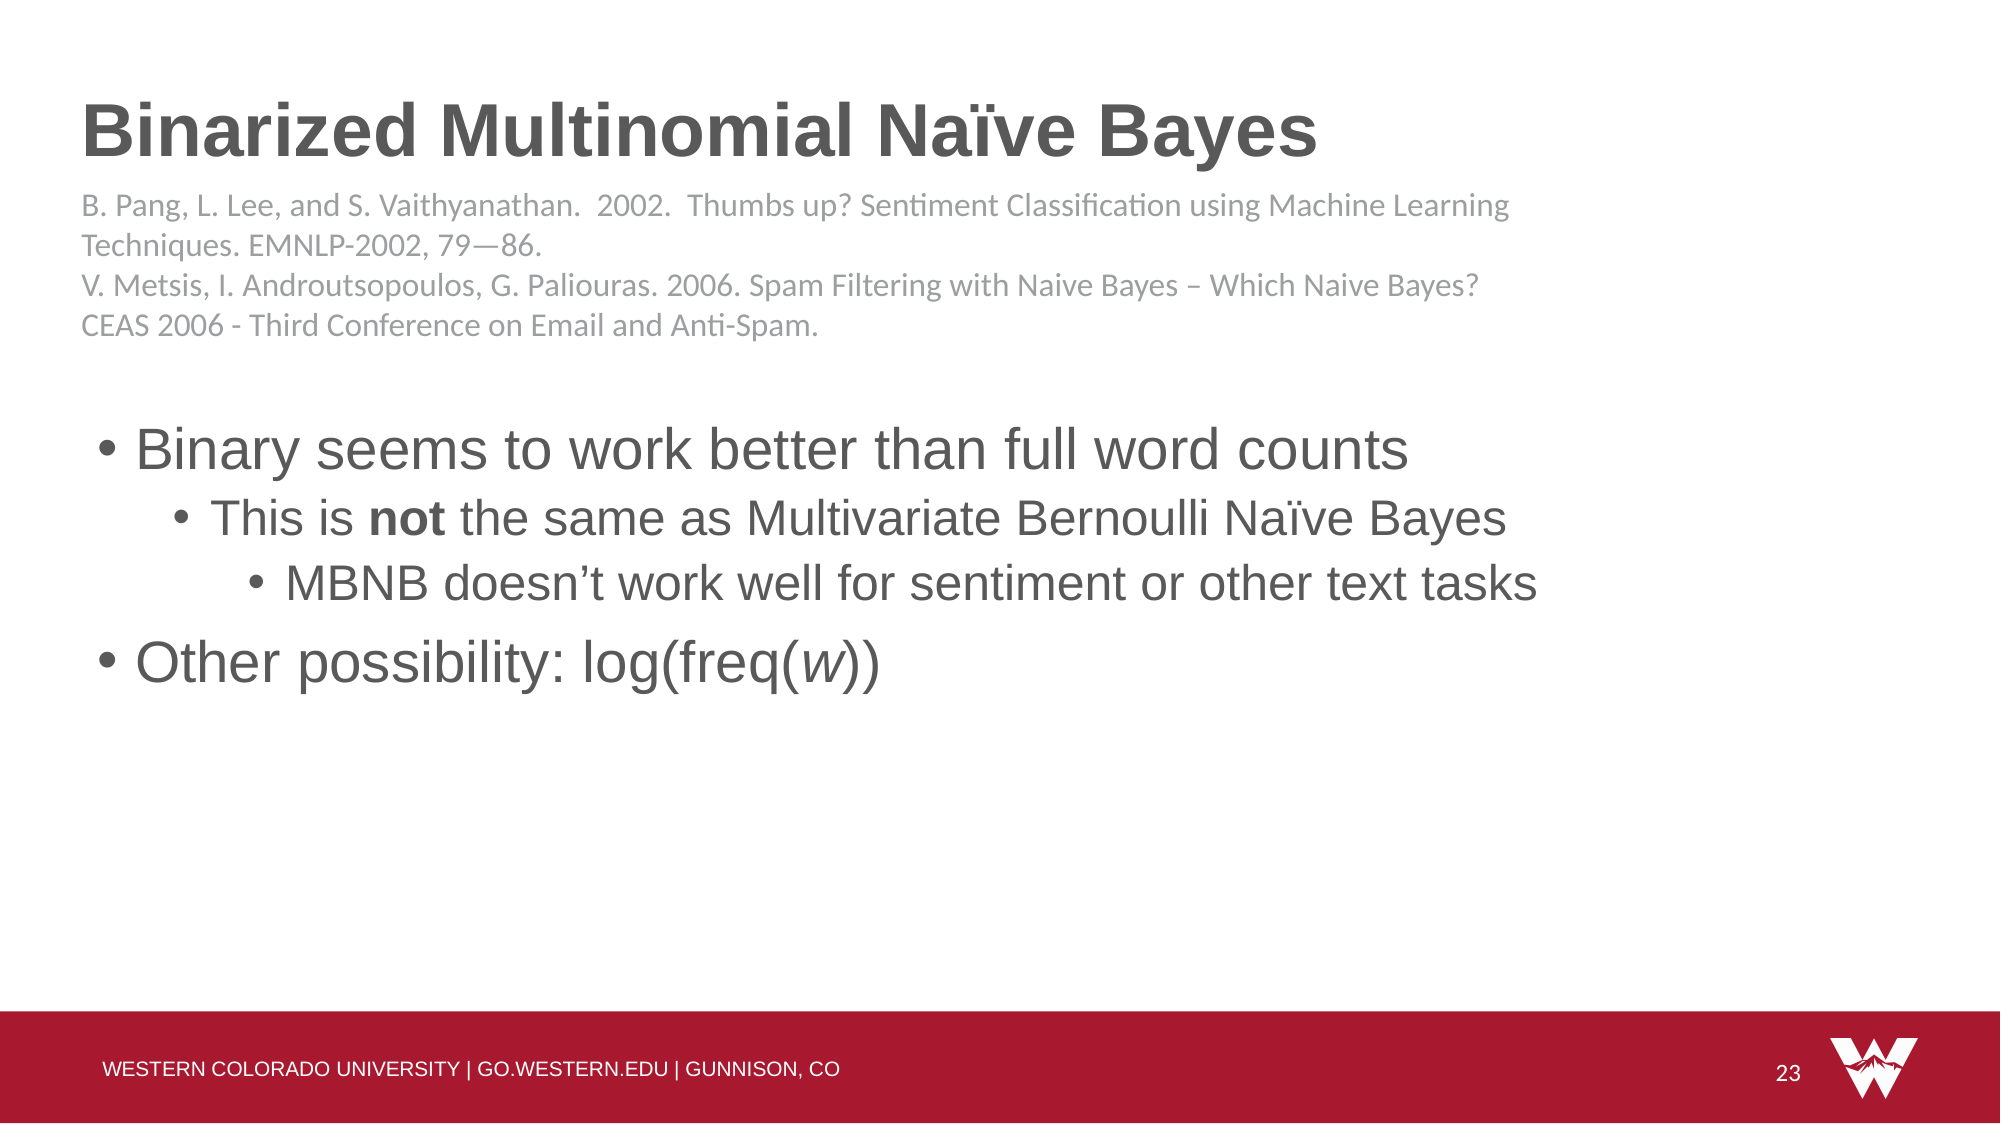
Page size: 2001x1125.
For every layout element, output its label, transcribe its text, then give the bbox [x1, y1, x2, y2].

list Binary seems to work better than full word counts This is not the same as Multivariate Bernoulli Naïve Bayes MBNB doesn’t work well for sentiment or other text tasks Other possibility: log(freq(w)) [82, 411, 1950, 871]
picture [1830, 1038, 1918, 1099]
slide_number 23 [1366, 1041, 1817, 1102]
title Binarized Multinomial Naïve Bayes [66, 24, 1767, 241]
text_box B. Pang, L. Lee, and S. Vaithyanathan. 2002. Thumbs up? Sentiment Classification using Machine Learning Techniques. EMNLP-2002, 79—86. V. Metsis, I. Androutsopoulos, G. Paliouras. 2006. Spam Filtering with Naive Bayes – Which Naive Bayes? CEAS 2006 - Third Conference on Email and Anti-Spam. [66, 175, 1550, 350]
